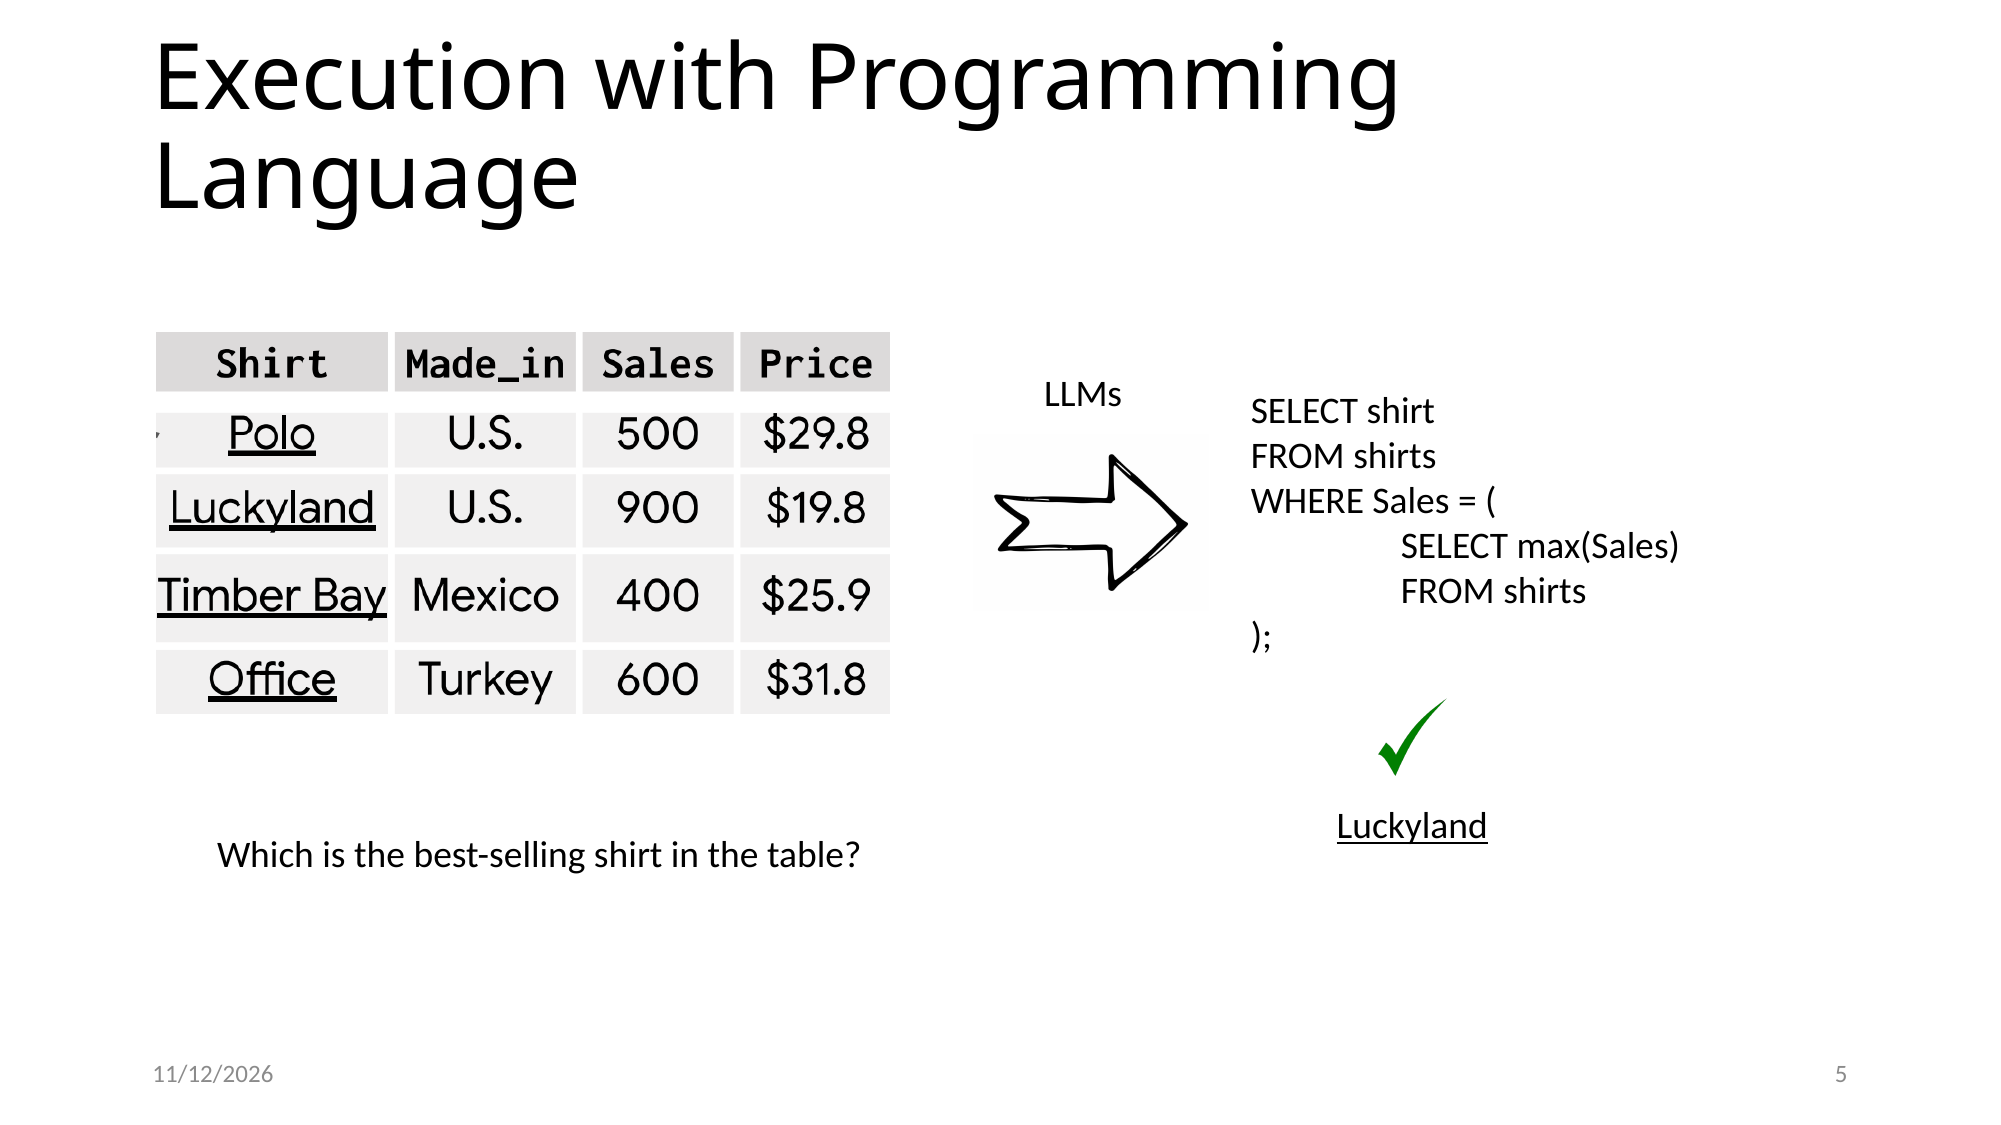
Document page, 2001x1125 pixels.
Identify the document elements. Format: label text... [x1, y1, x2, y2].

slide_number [137, 1042, 588, 1103]
title Execution with Programming Language [137, 59, 1863, 199]
text_box LLMs [1029, 361, 1138, 422]
picture [973, 434, 1209, 612]
text_box Which is the best-selling shirt in the table? [202, 822, 890, 883]
text_box SELECT shirt FROM shirts WHERE Sales = ( SELECT max(Sales) FROM shirts ); [1236, 379, 1824, 664]
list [156, 332, 890, 714]
picture [1378, 698, 1447, 776]
text_box Luckyland [1321, 794, 1503, 854]
slide_number 5 [1412, 1042, 1863, 1103]
